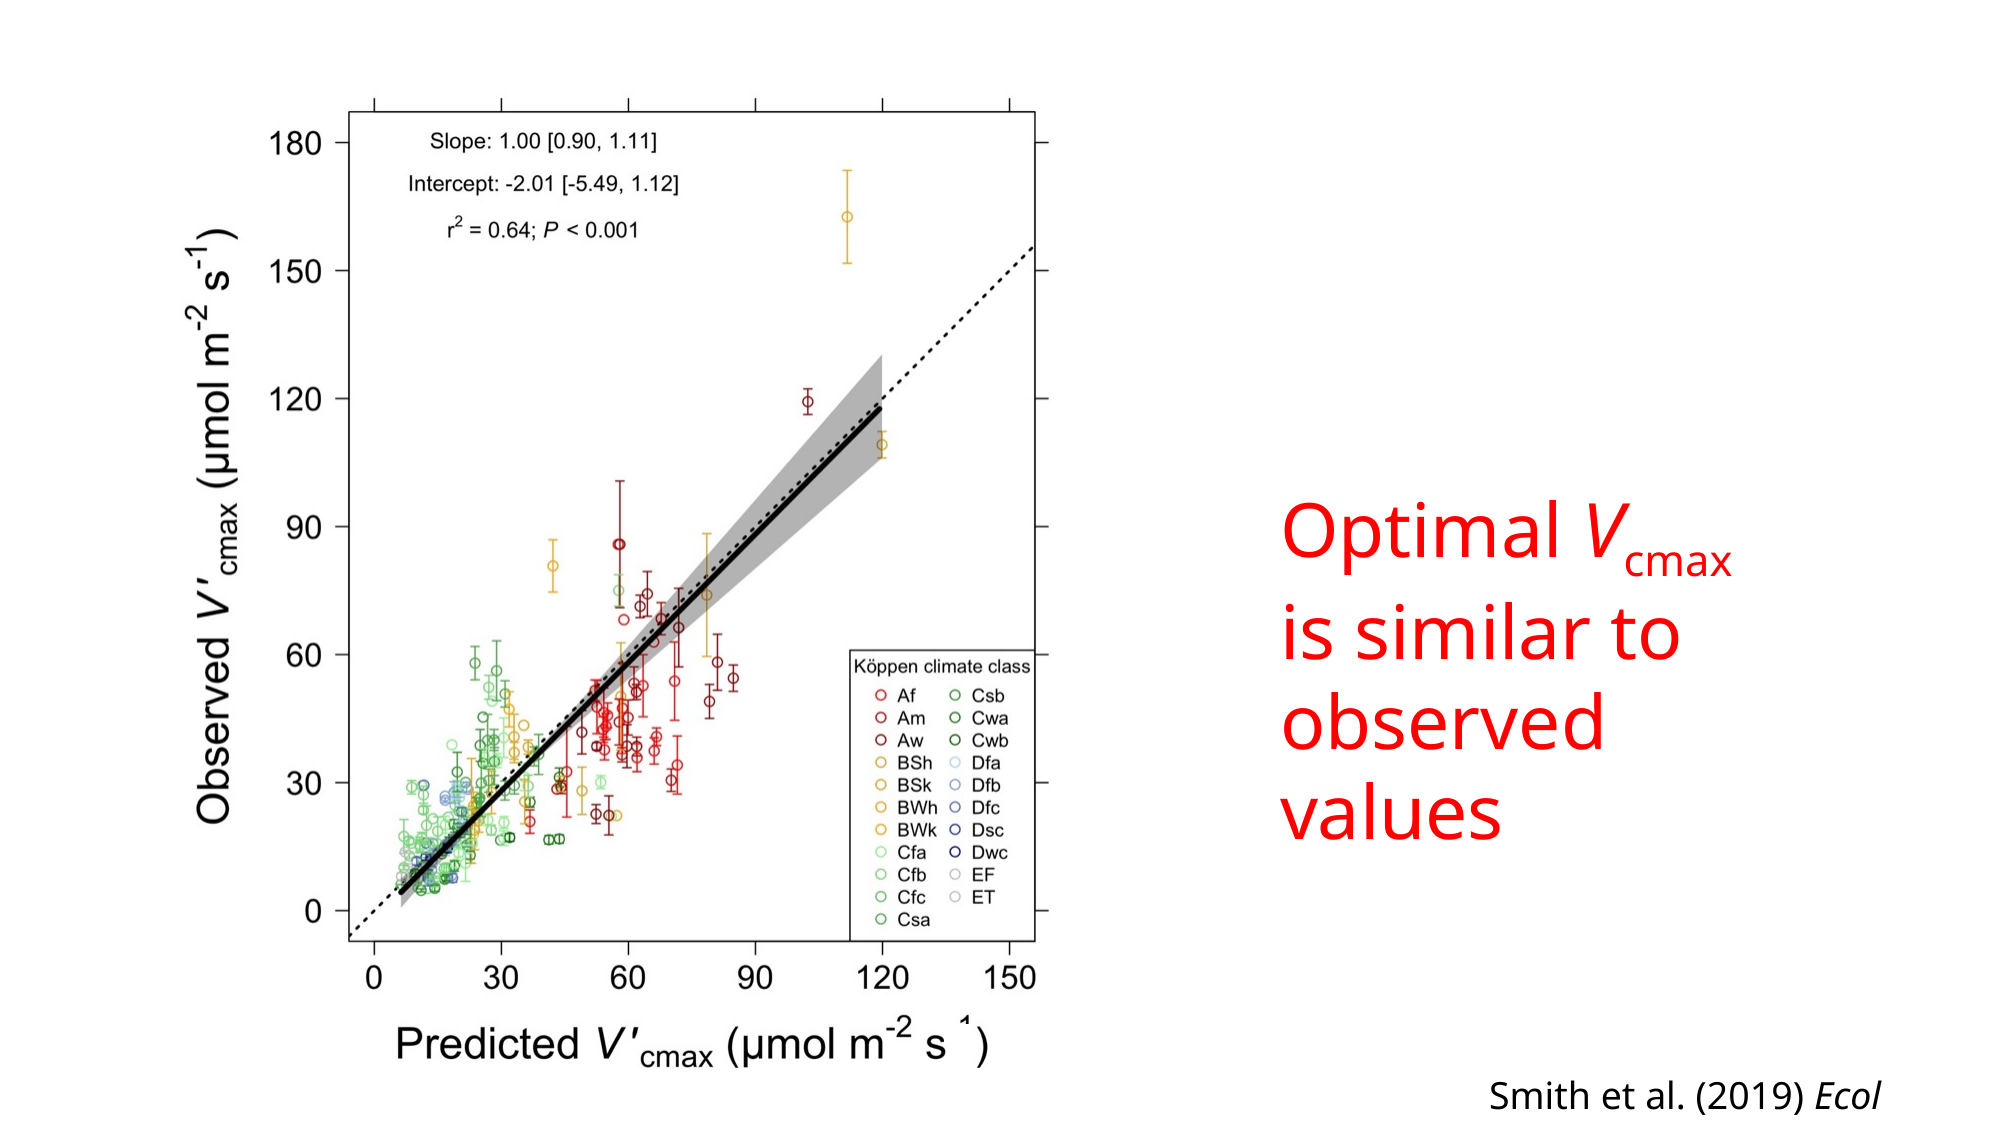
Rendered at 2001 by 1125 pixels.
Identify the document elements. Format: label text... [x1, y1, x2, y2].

text_box Optimal Vcmax is similar to observed values [1265, 474, 1772, 863]
text_box Smith et al. (2019) Ecol Letters [1474, 1064, 2000, 1125]
picture [163, 59, 1088, 1125]
